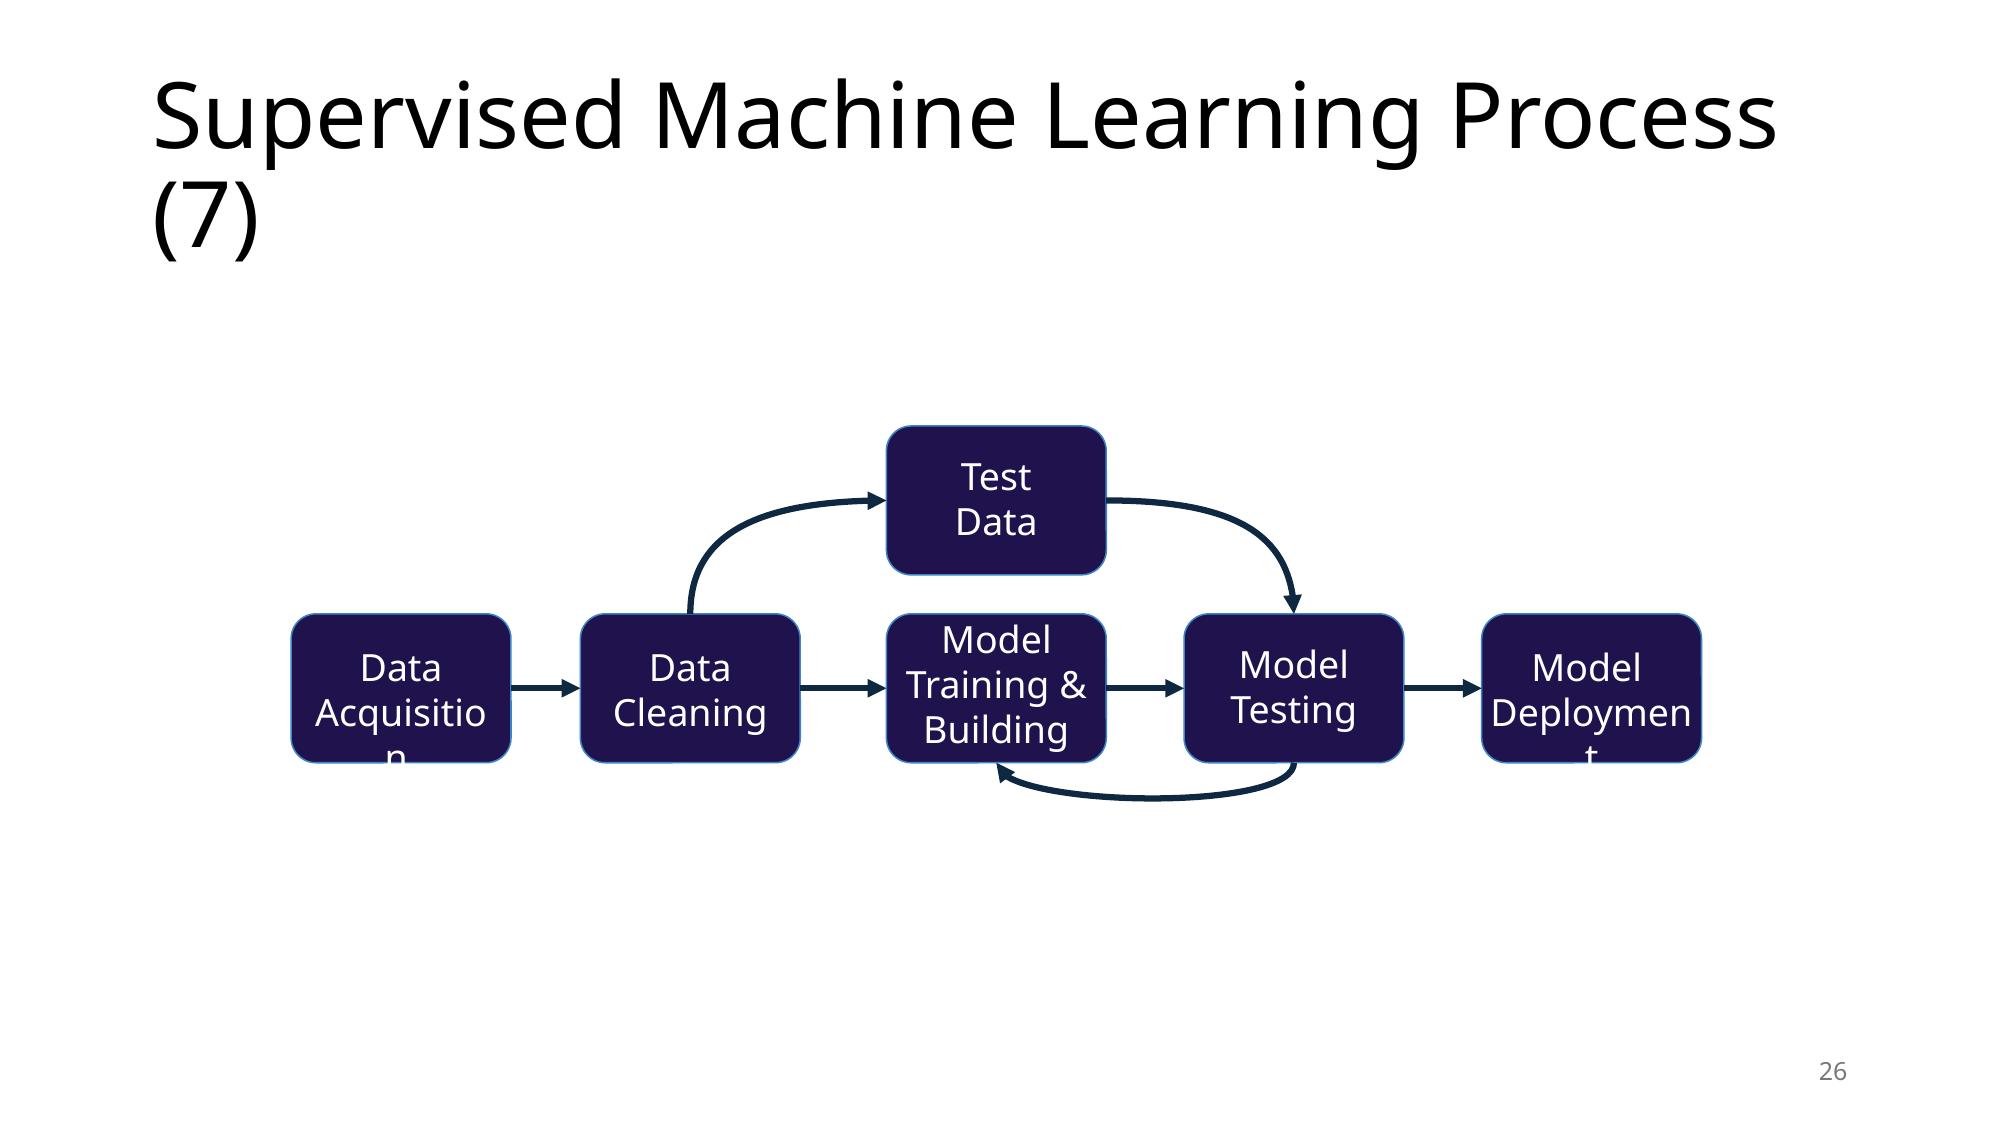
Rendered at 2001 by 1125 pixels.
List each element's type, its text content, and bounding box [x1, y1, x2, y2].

slide_number 26 [1412, 1042, 1863, 1103]
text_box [290, 425, 1710, 764]
title Supervised Machine Learning Process (7) [137, 59, 1863, 278]
